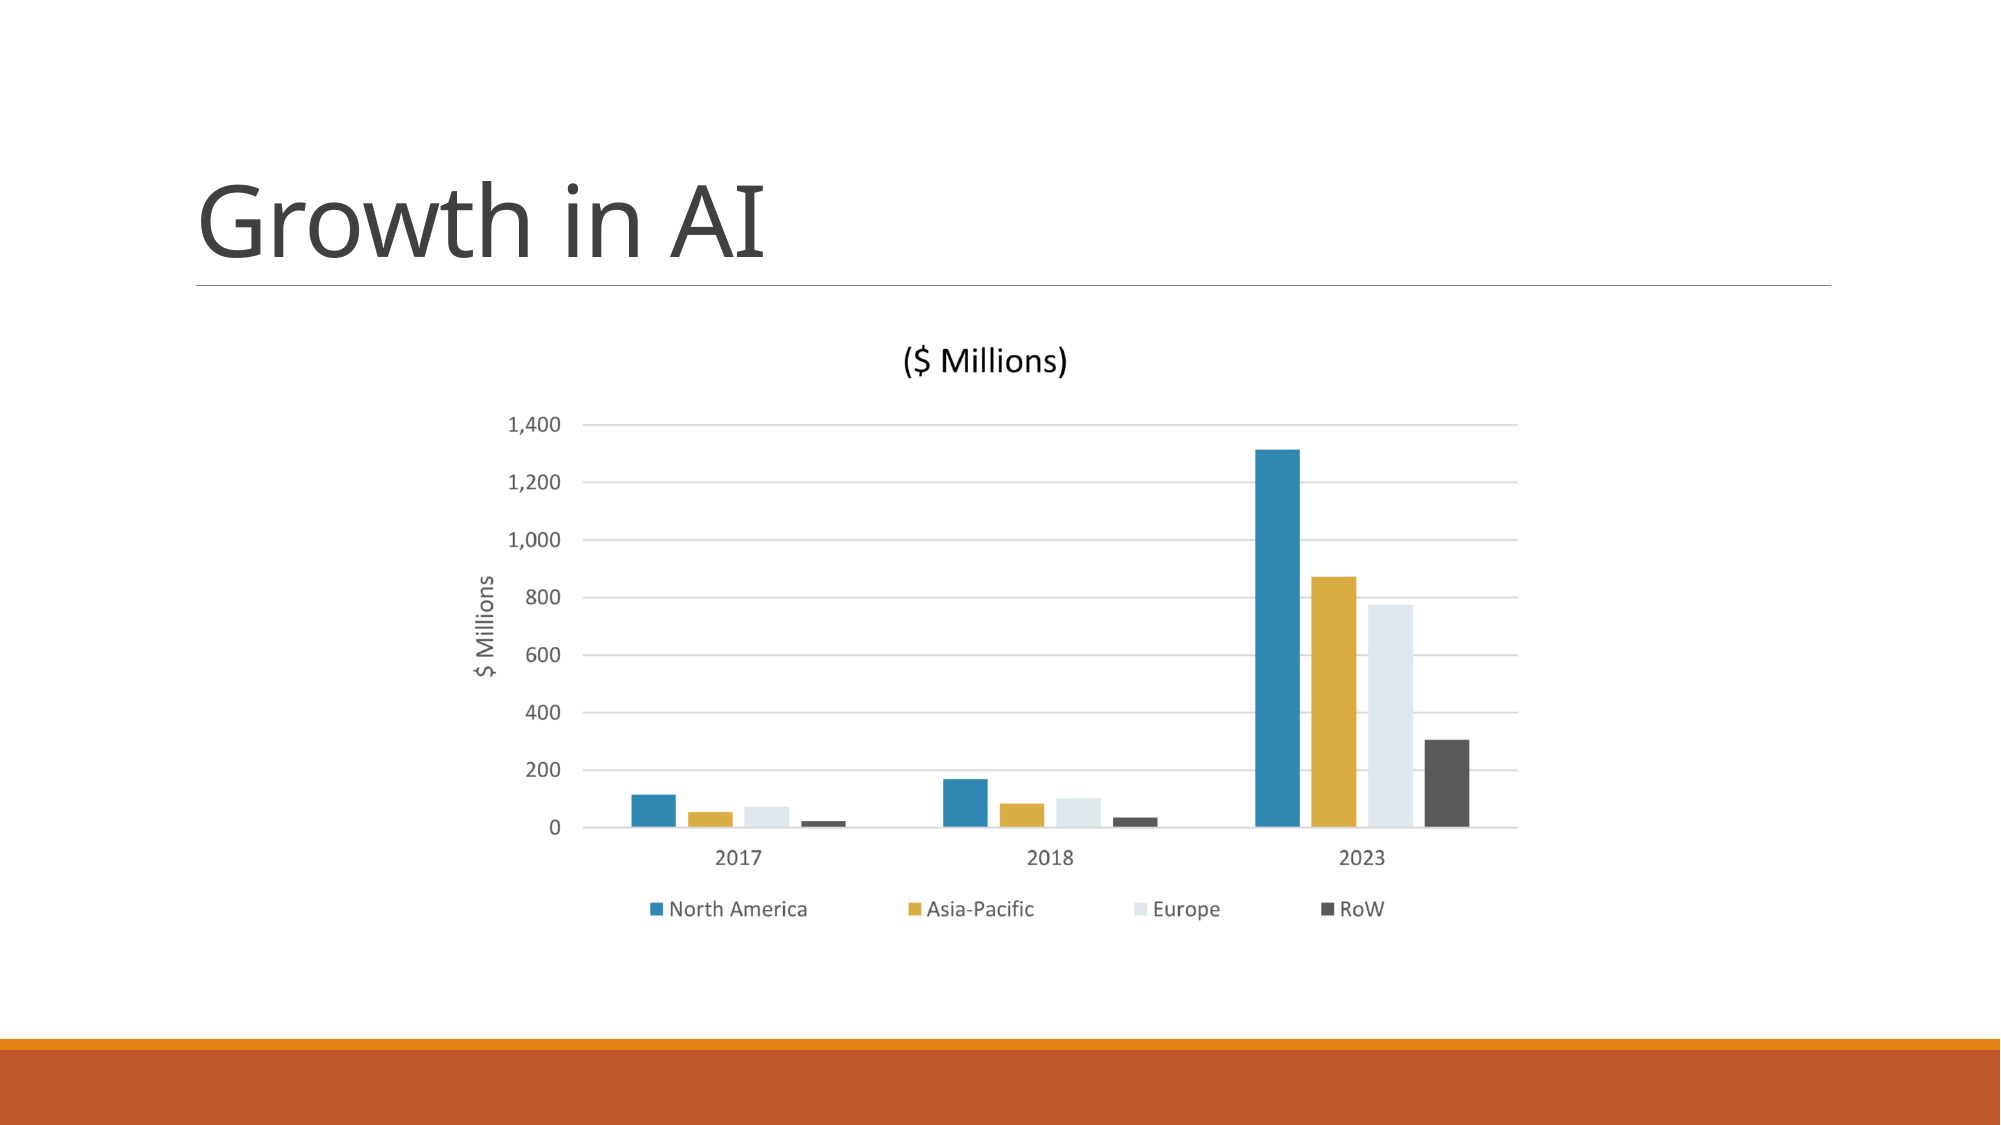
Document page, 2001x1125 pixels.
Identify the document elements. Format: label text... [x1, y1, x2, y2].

title Growth in AI [180, 47, 1830, 285]
picture [359, 336, 1648, 952]
